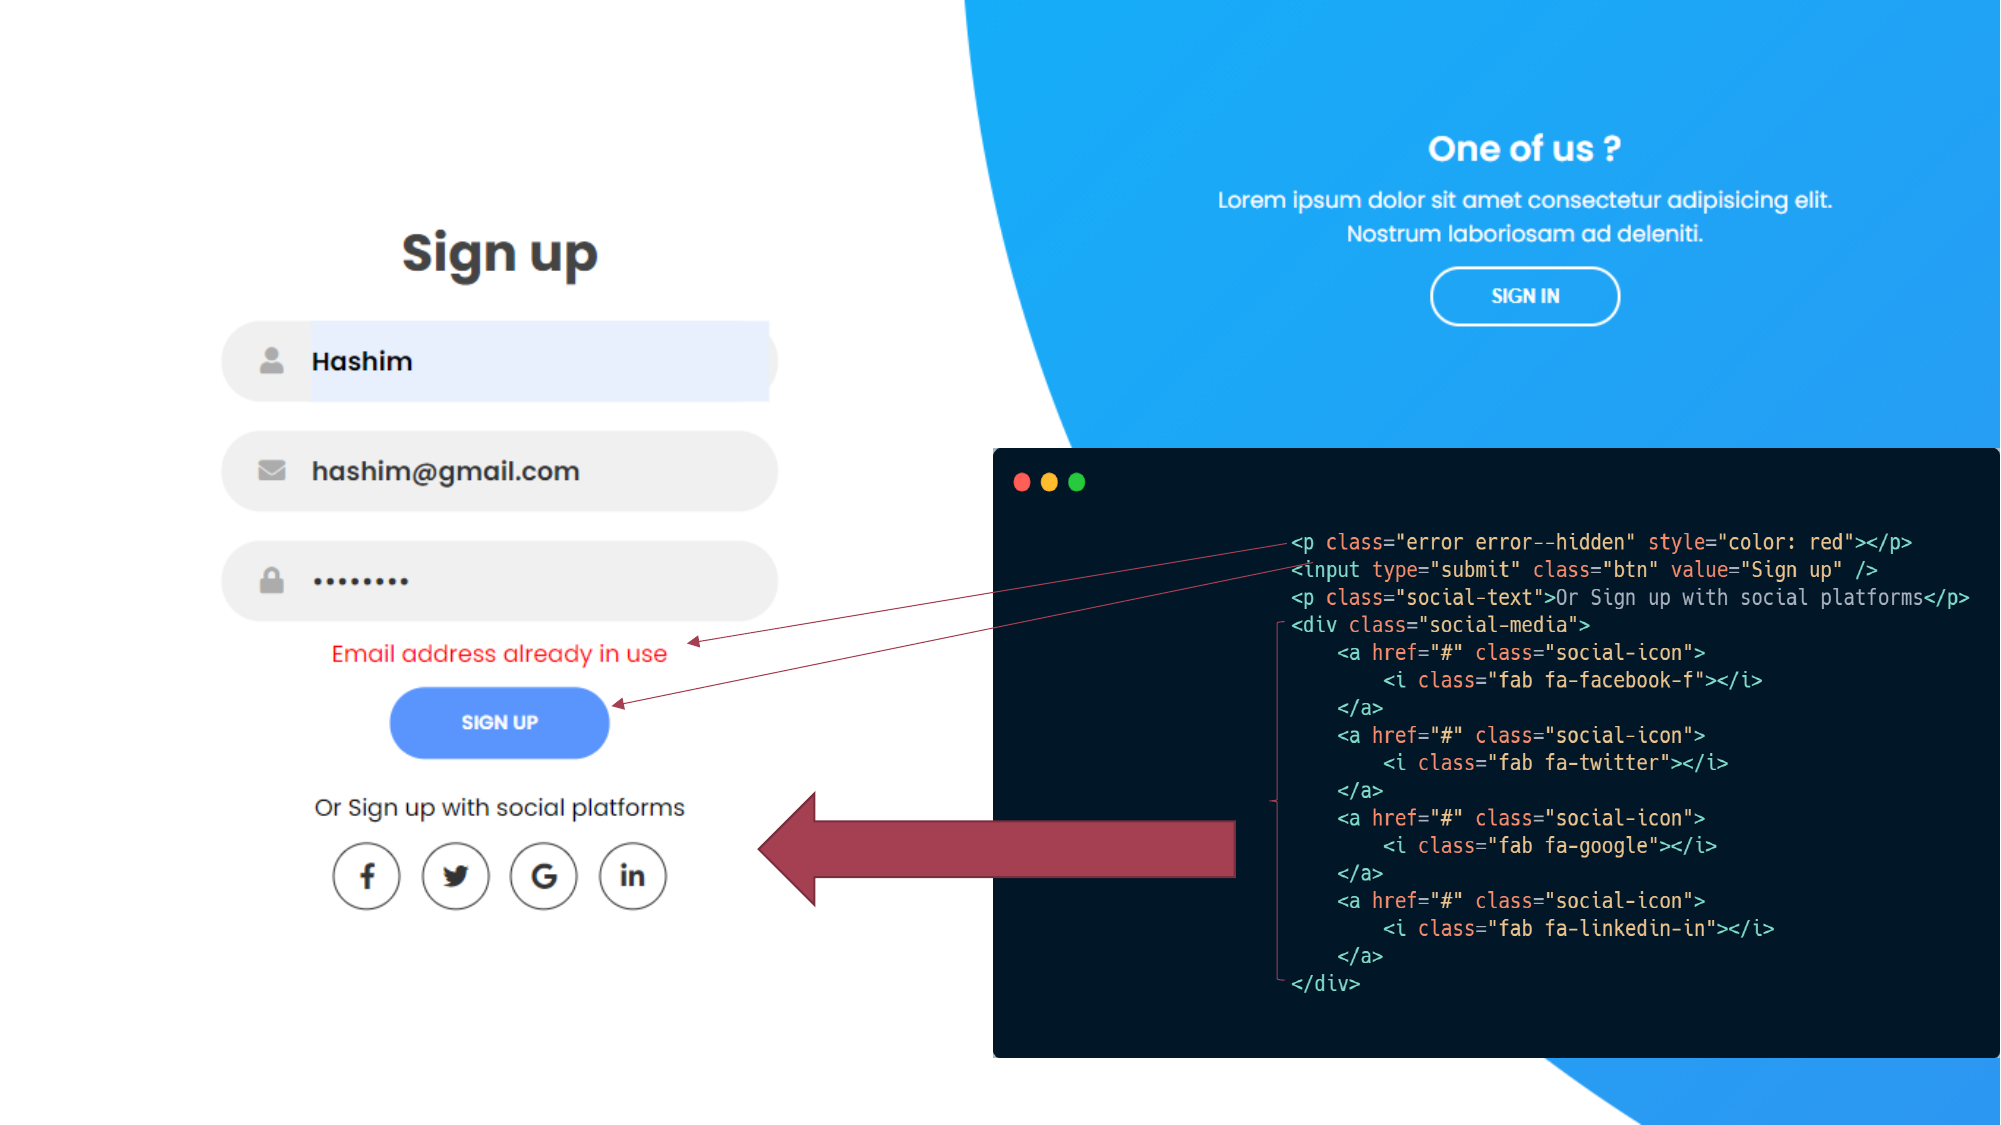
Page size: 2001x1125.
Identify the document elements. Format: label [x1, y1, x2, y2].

picture [0, 0, 2000, 1125]
text_box [611, 562, 1314, 707]
text_box [686, 543, 1287, 562]
